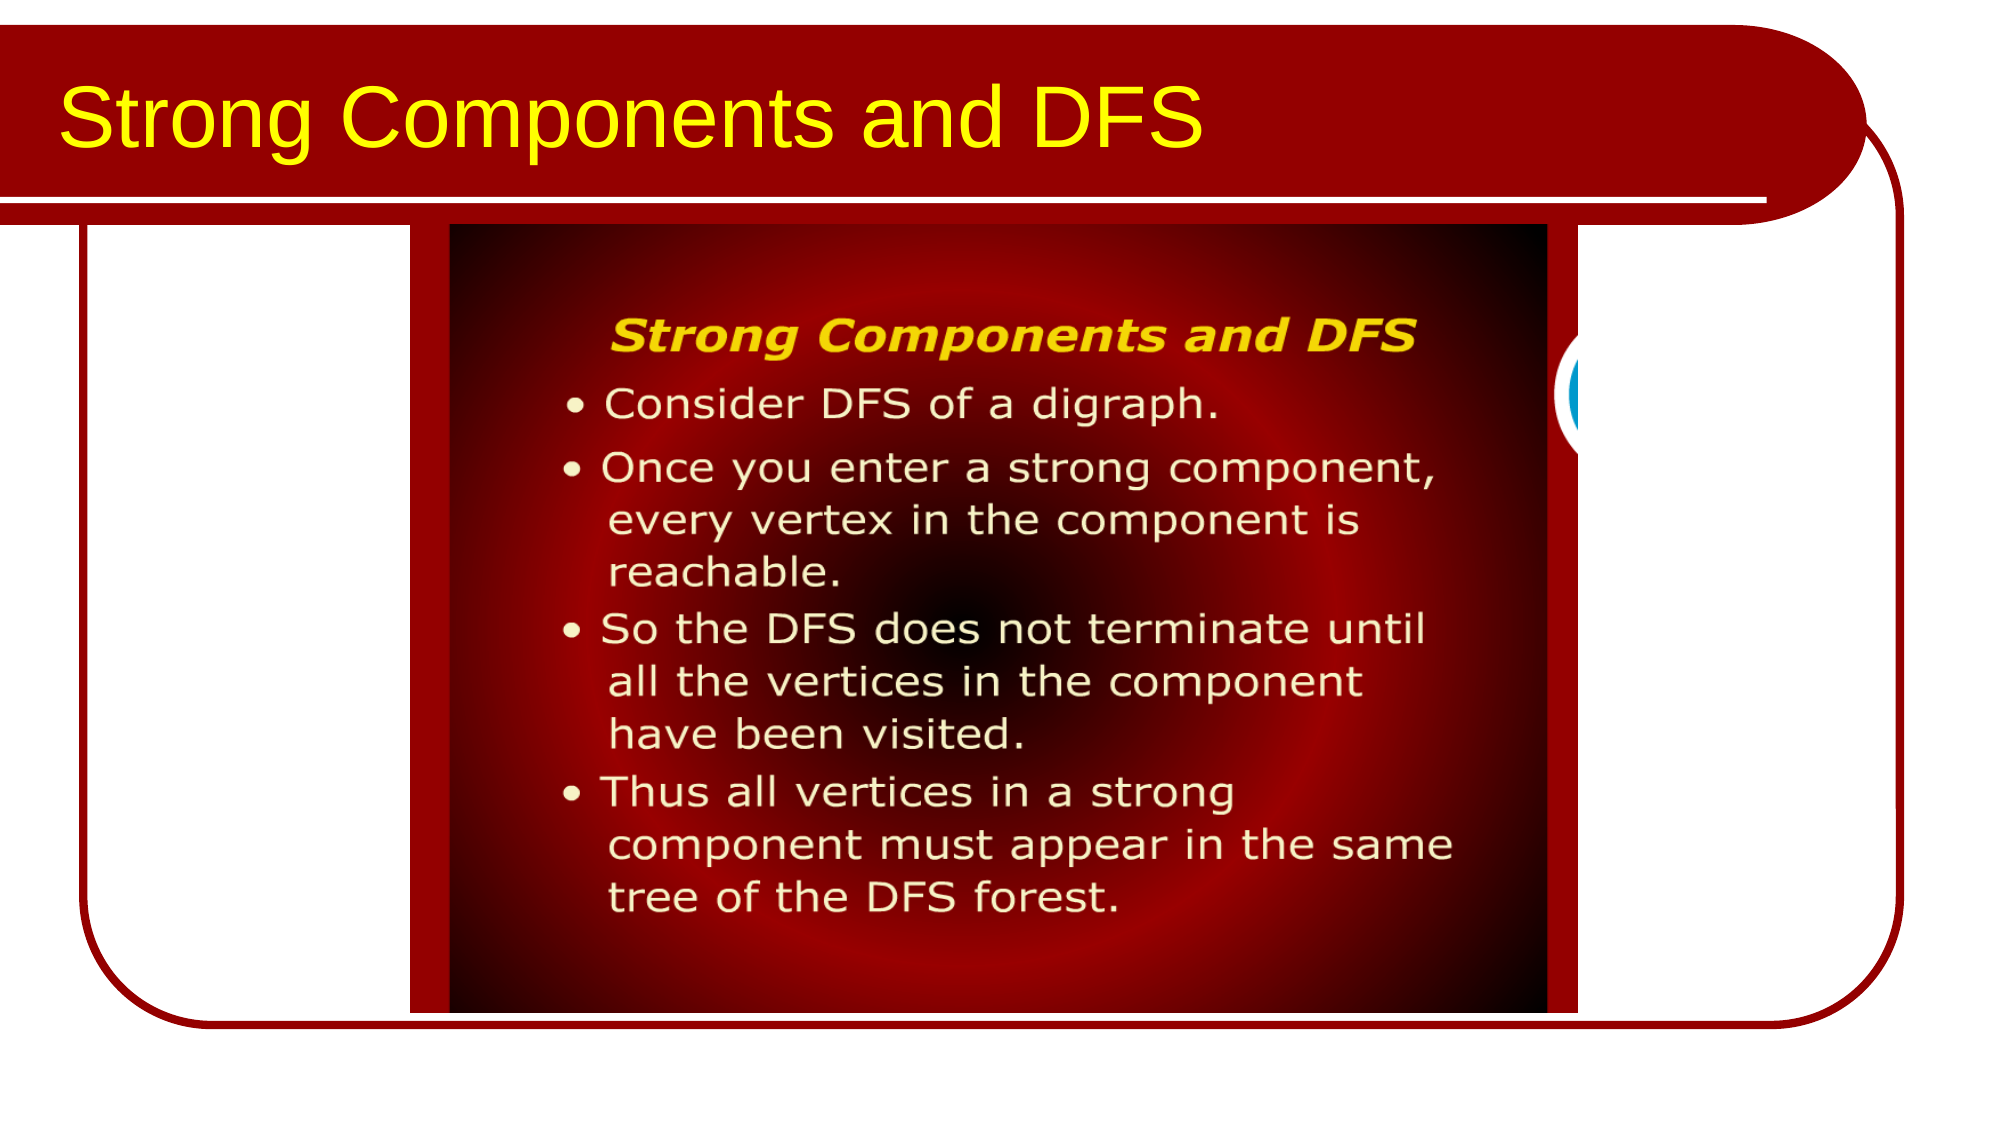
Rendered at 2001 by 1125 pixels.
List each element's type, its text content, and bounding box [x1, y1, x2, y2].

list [410, 224, 1578, 1013]
title Strong Components and DFS [42, 37, 1796, 188]
